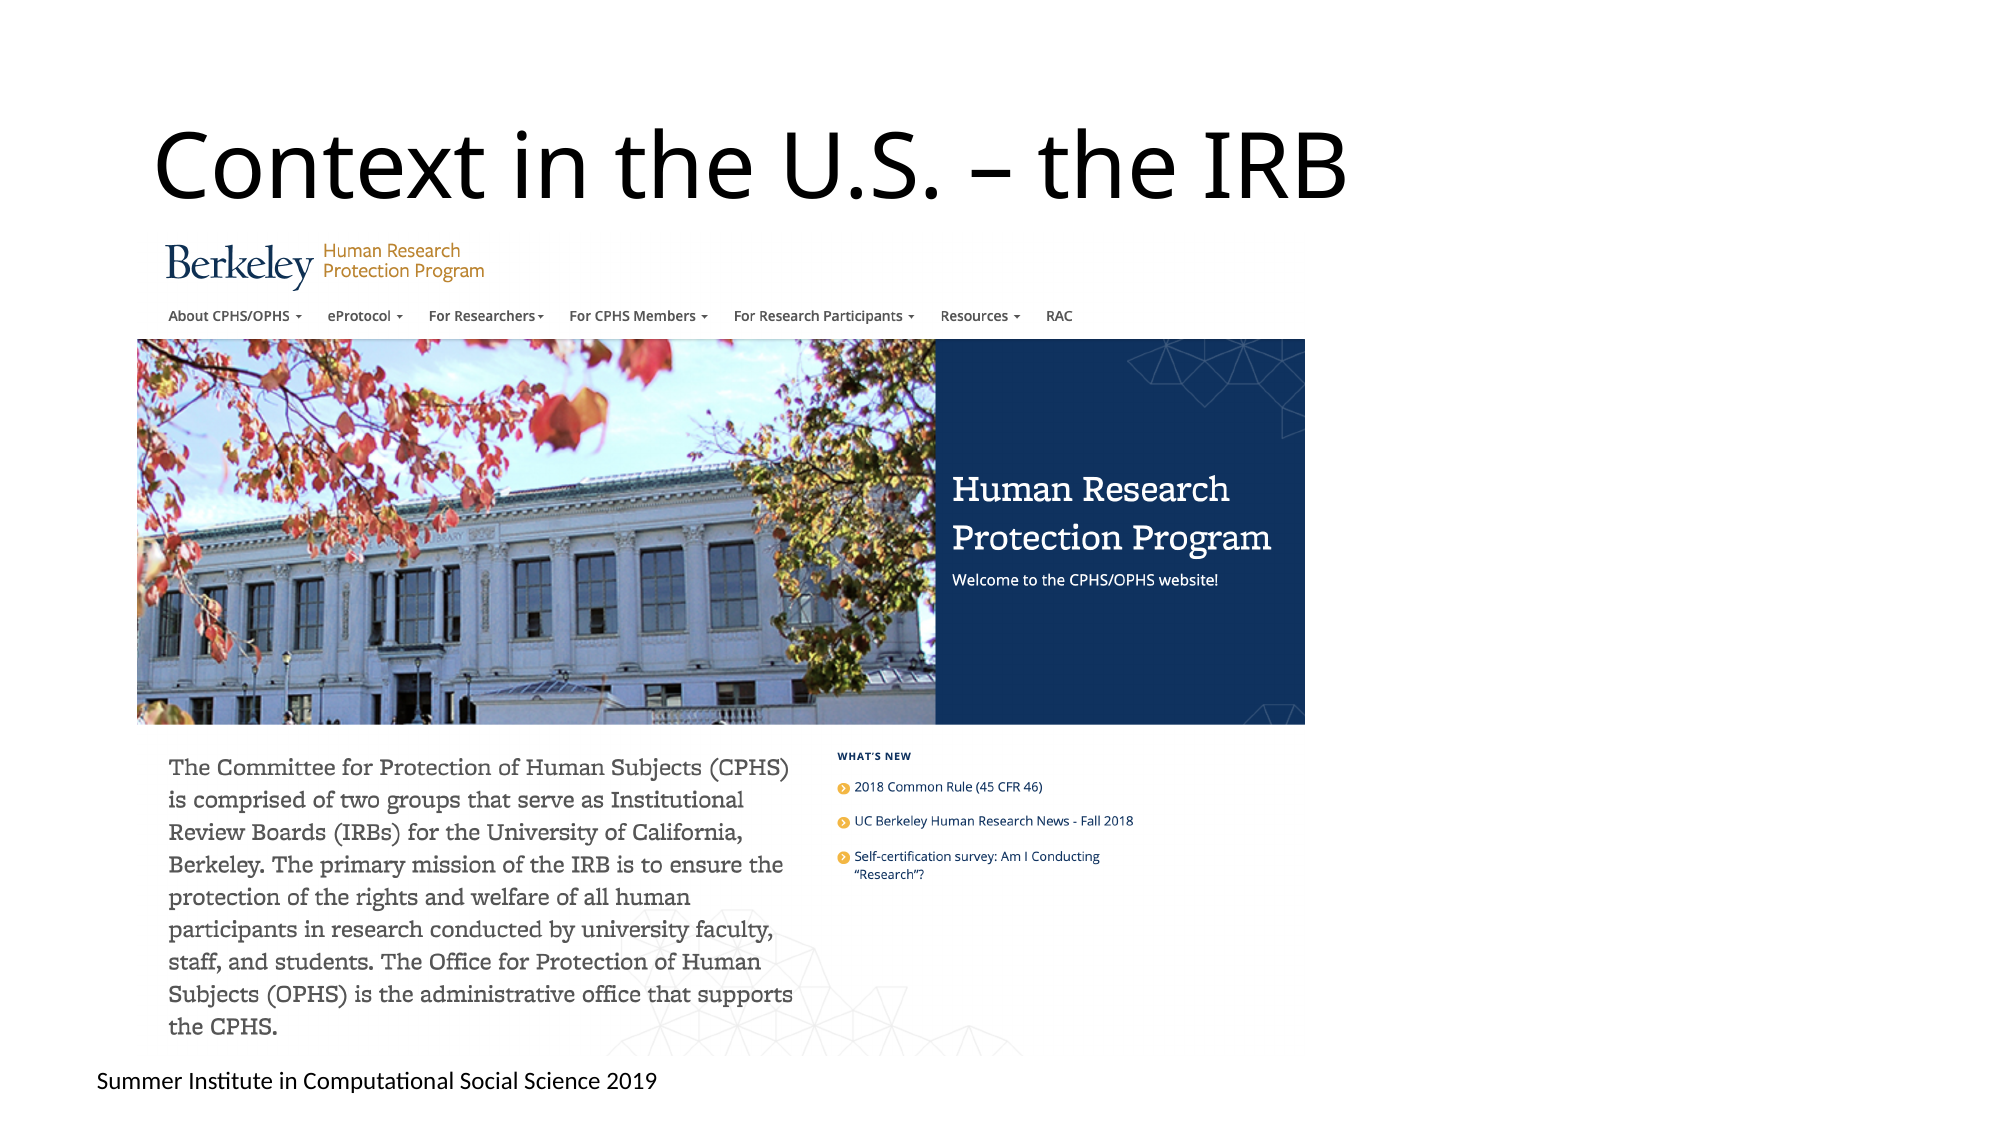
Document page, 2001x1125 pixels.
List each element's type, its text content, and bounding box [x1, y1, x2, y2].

picture [137, 232, 1305, 1056]
title Context in the U.S. – the IRB [137, 59, 1863, 278]
